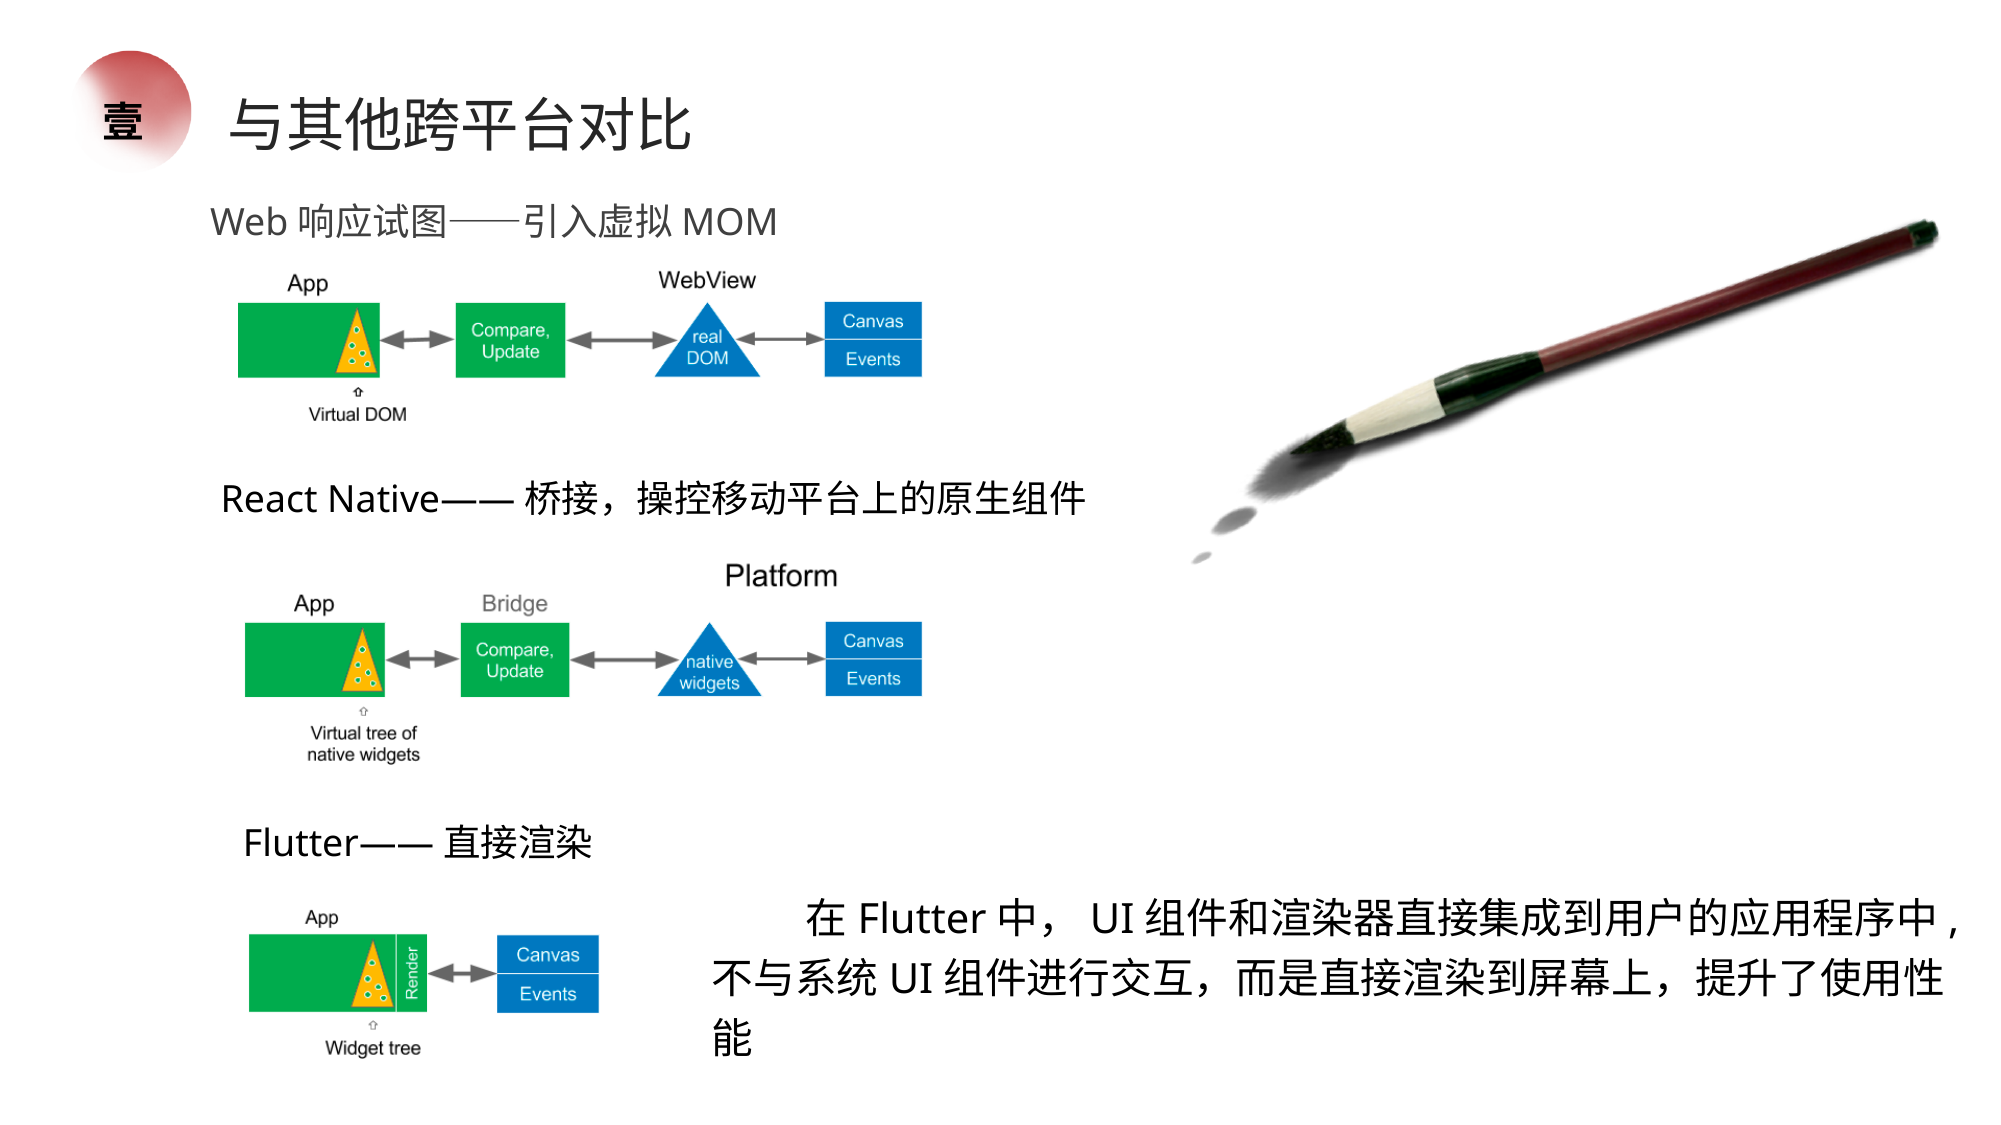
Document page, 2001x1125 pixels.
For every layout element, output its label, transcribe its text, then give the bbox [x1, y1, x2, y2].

text_box Web响应试图——引入虚拟MOM [195, 200, 794, 251]
picture [247, 905, 605, 1060]
text_box React Native——桥接，操控移动平台上的原生组件 [205, 458, 1088, 528]
picture [1051, 64, 1987, 625]
text_box Flutter——直接渲染 [228, 802, 608, 871]
picture [238, 263, 927, 425]
text_box 在Flutter中，UI组件和渲染器直接集成到用户的应用程序中,不与系统UI组件进行交互，而是直接渲染到屏幕上，提升了使用性能 [696, 874, 2000, 1069]
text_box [37, 34, 1127, 200]
picture [243, 555, 927, 767]
